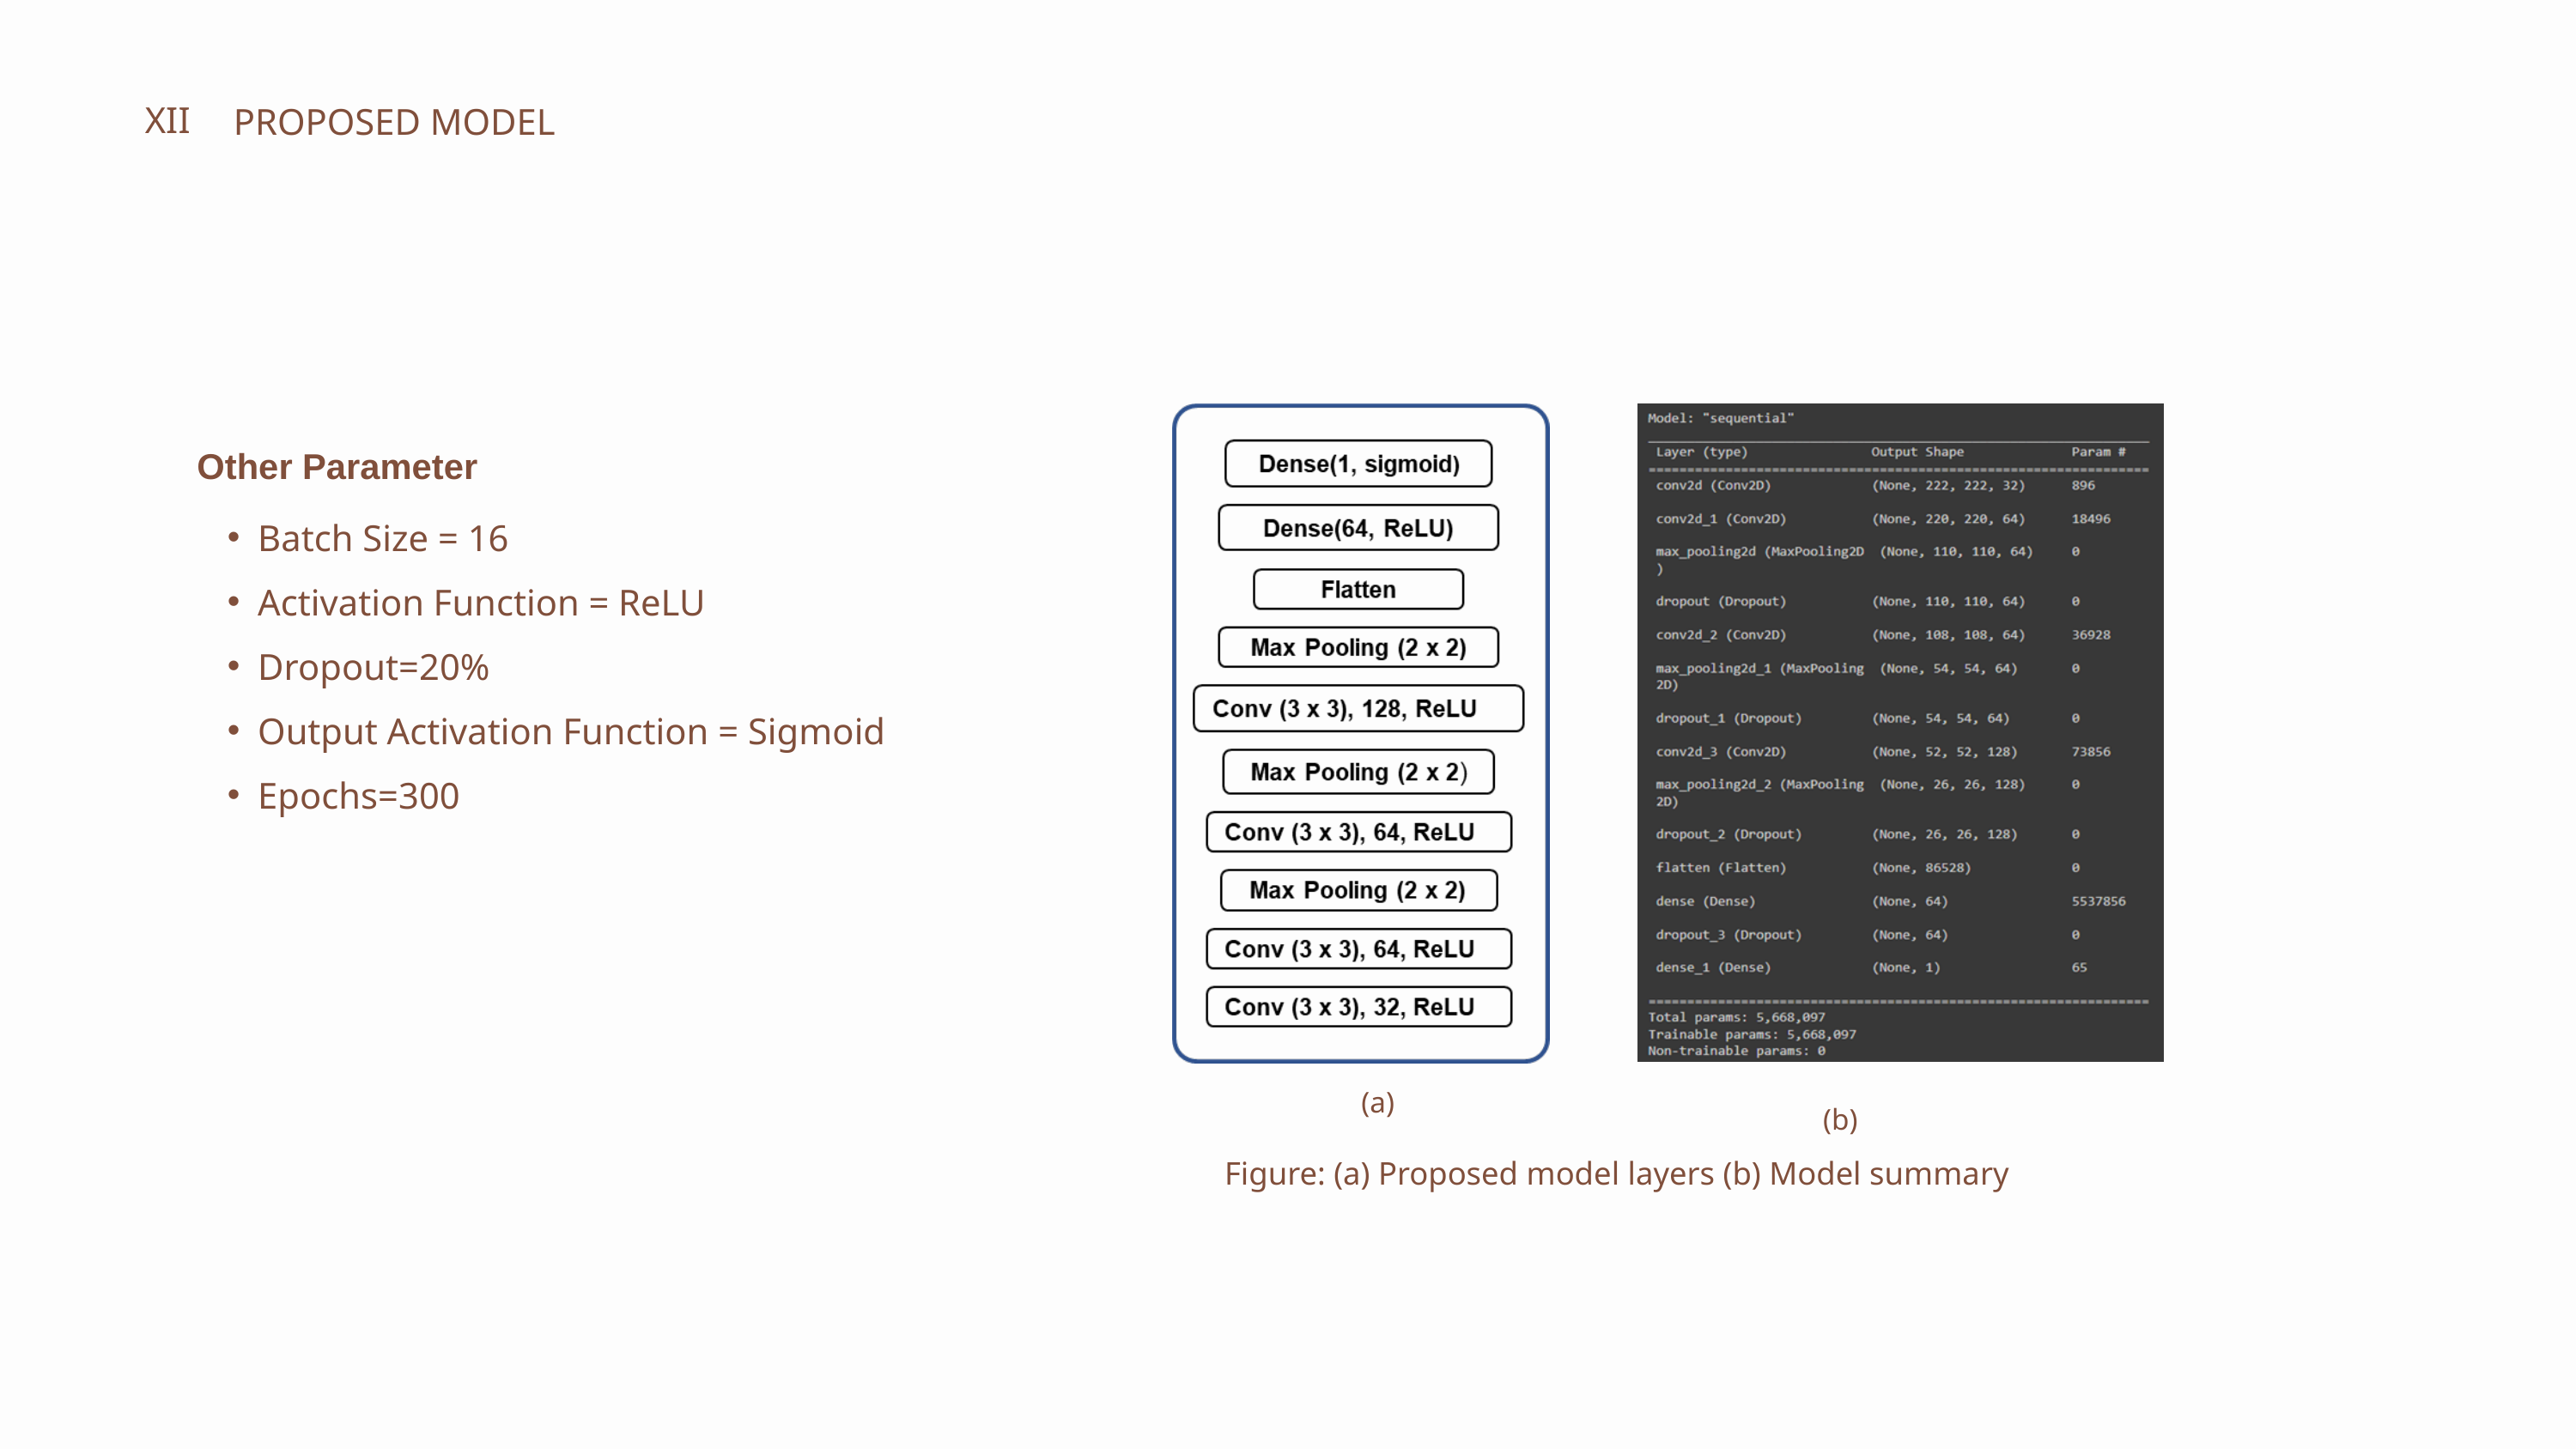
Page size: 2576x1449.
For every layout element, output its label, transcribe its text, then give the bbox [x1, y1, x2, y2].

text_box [1172, 403, 2379, 1187]
text_box XII [144, 99, 201, 142]
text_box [197, 429, 1033, 874]
text_box PROPOSED MODEL [233, 100, 560, 143]
